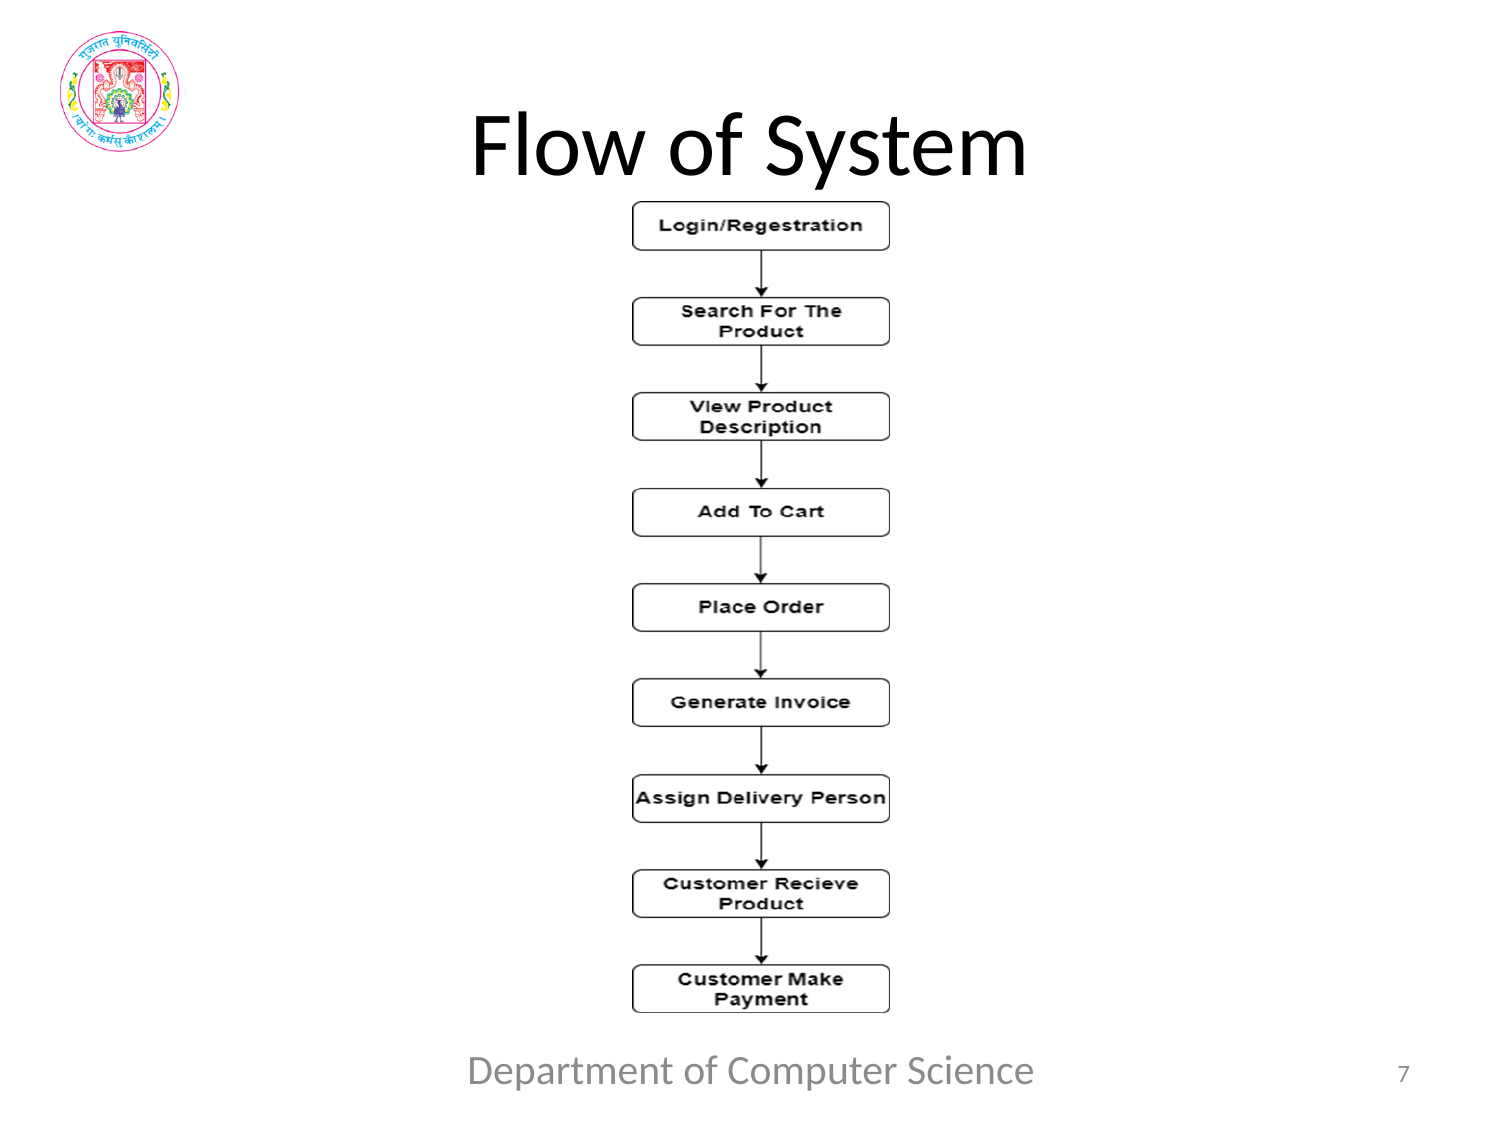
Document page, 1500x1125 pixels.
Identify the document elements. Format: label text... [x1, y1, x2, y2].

footer Department of Computer Science [425, 1037, 1088, 1098]
title Flow of System [75, 45, 1425, 233]
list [631, 200, 891, 1013]
slide_number 7 [1074, 1042, 1425, 1103]
picture [50, 24, 188, 157]
